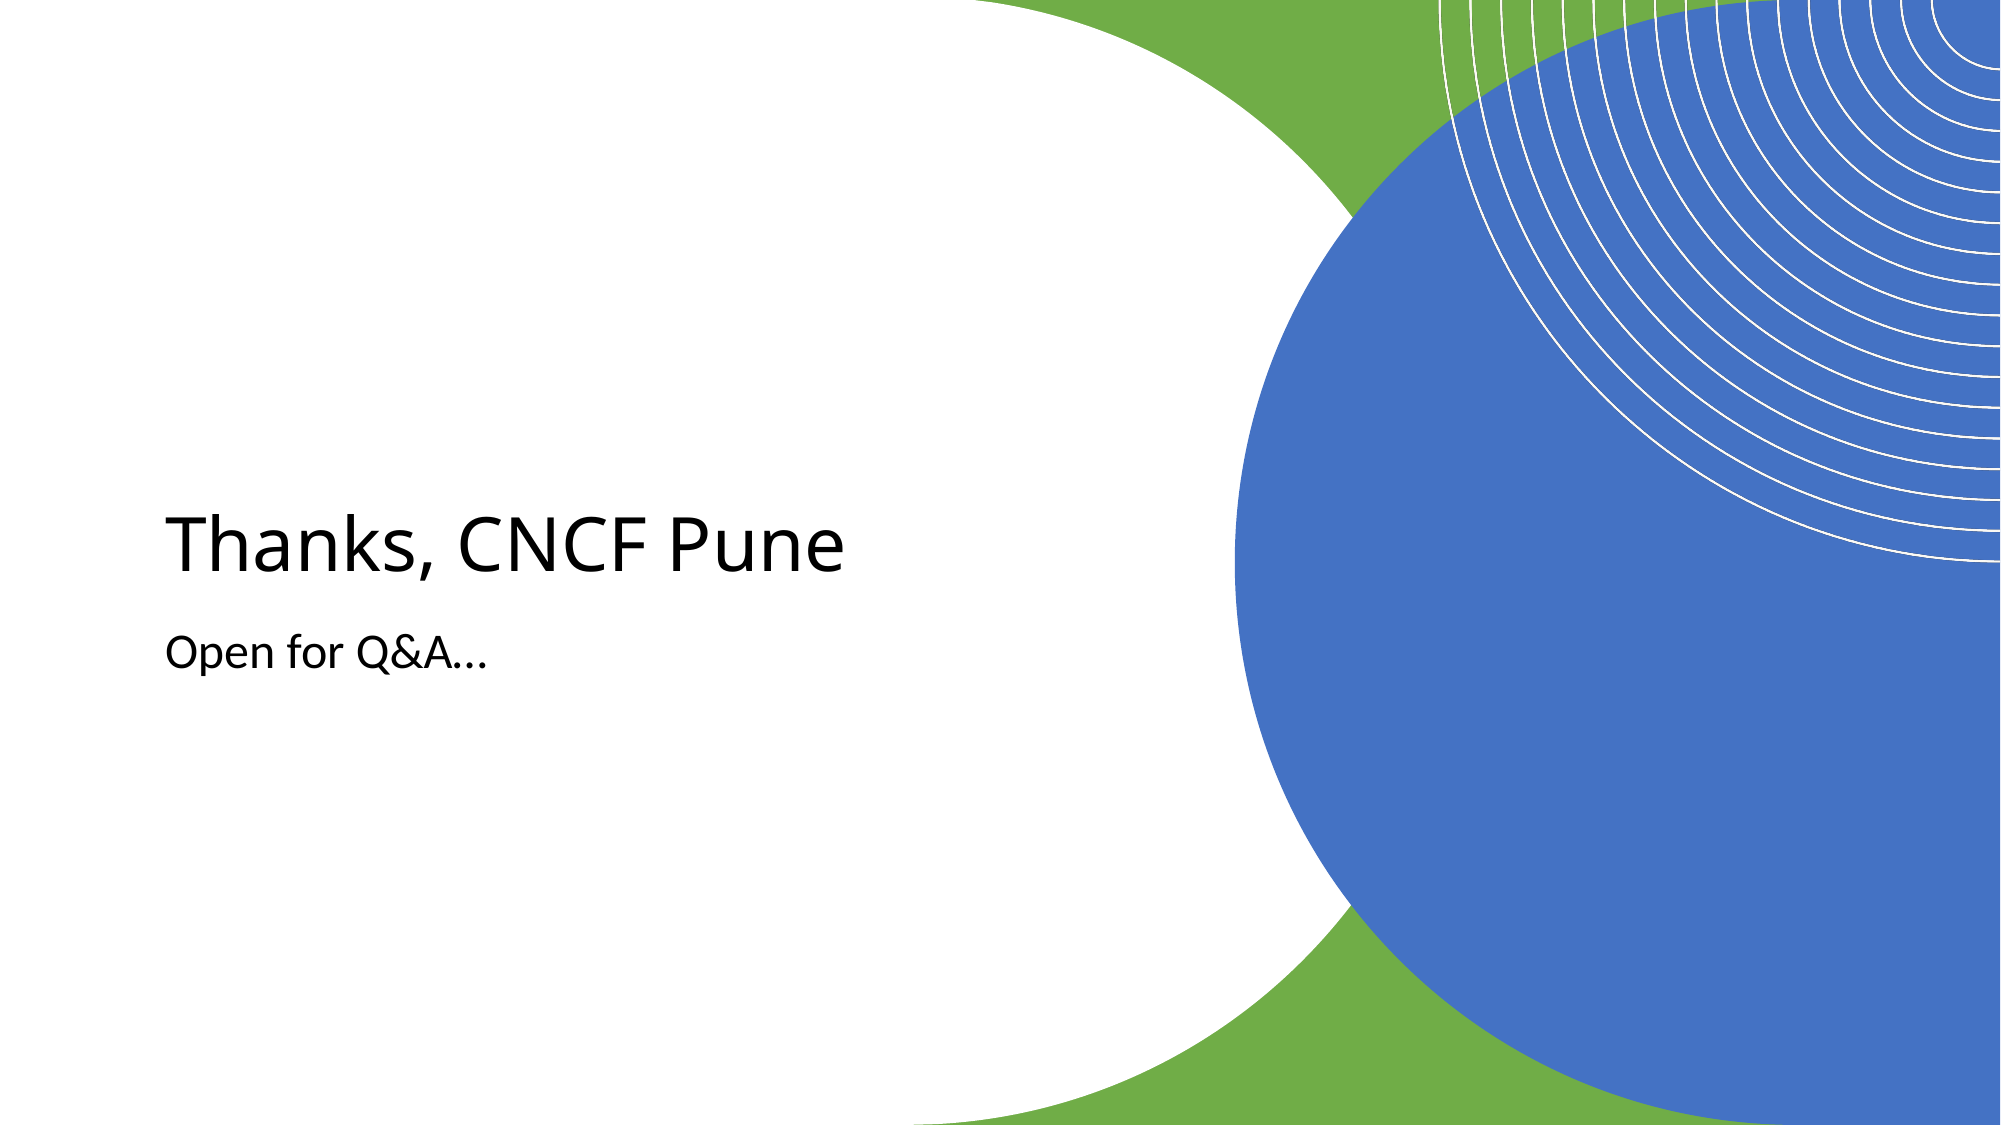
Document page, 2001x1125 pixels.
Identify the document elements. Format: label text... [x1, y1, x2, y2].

picture [1438, 0, 2001, 563]
title Thanks, CNCF Pune [150, 139, 1088, 587]
subtitle Open for Q&A… [150, 625, 1088, 993]
